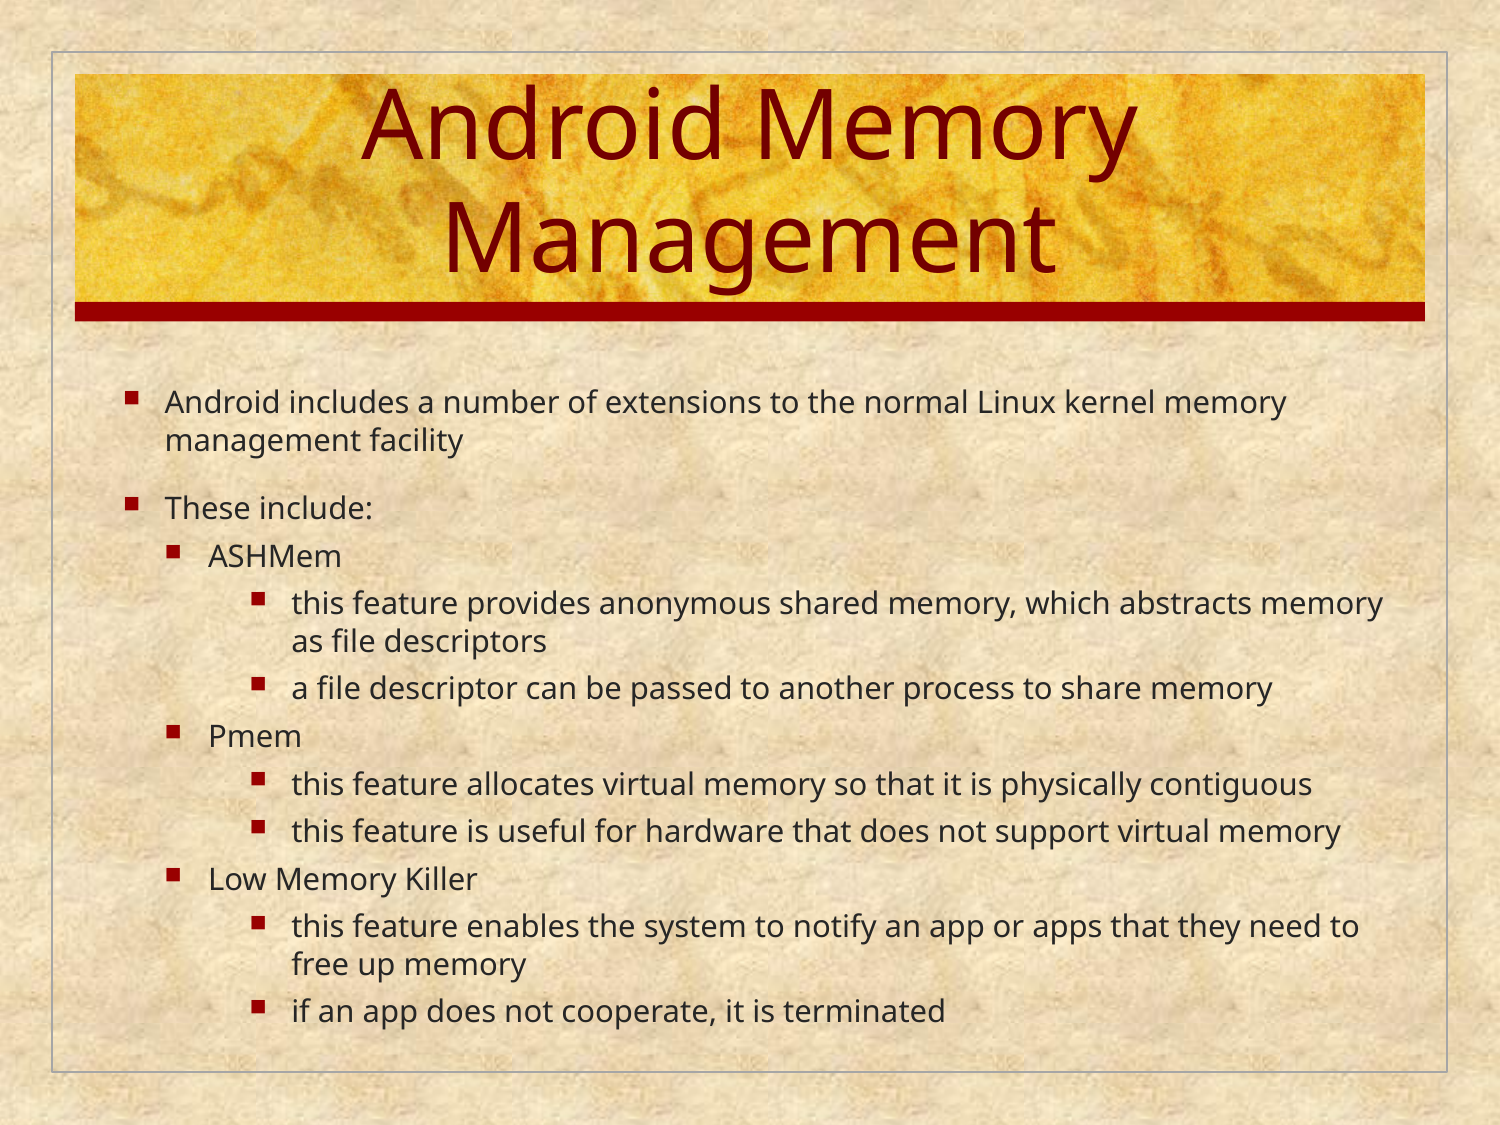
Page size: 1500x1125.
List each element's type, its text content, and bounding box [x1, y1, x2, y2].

picture [0, 0, 1500, 1125]
list Android includes a number of extensions to the normal Linux kernel memory management facility These include: ASHMem this feature provides anonymous shared memory, which abstracts memory as file descriptors a file descriptor can be passed to another process to share memory Pmem this feature allocates virtual memory so that it is physically contiguous this feature is useful for hardware that does not support virtual memory Low Memory Killer this feature enables the system to notify an app or apps that they need to free up memory if an app does not cooperate, it is terminated [108, 375, 1413, 1038]
title Android Memory Management [108, 74, 1392, 292]
